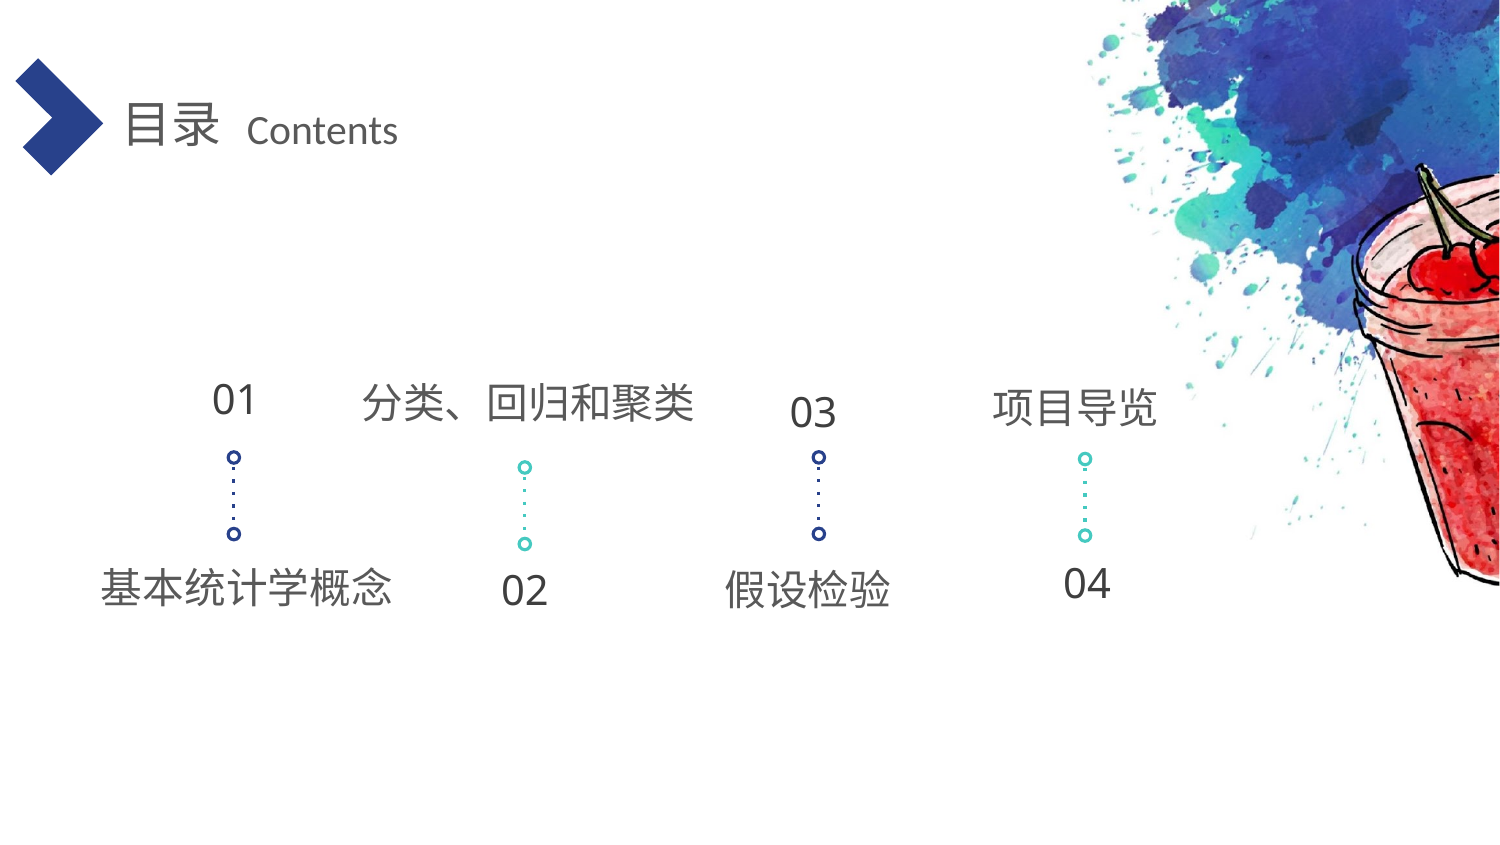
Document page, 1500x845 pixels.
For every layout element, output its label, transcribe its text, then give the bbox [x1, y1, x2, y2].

text_box 基本统计学概念 [89, 556, 425, 619]
text_box 分类、回归和聚类 [350, 370, 748, 433]
text_box 假设检验 [713, 557, 1038, 620]
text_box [812, 451, 825, 540]
text_box 目录 [106, 85, 239, 162]
picture [1069, 0, 1500, 588]
text_box 01 [174, 367, 298, 430]
text_box 02 [463, 557, 587, 620]
text_box Contents [239, 95, 416, 162]
text_box 04 [1025, 551, 1149, 614]
text_box [15, 58, 104, 176]
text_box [227, 451, 240, 540]
text_box 项目导览 [981, 375, 1064, 438]
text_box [518, 461, 531, 550]
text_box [1079, 453, 1092, 542]
text_box 03 [752, 379, 876, 442]
